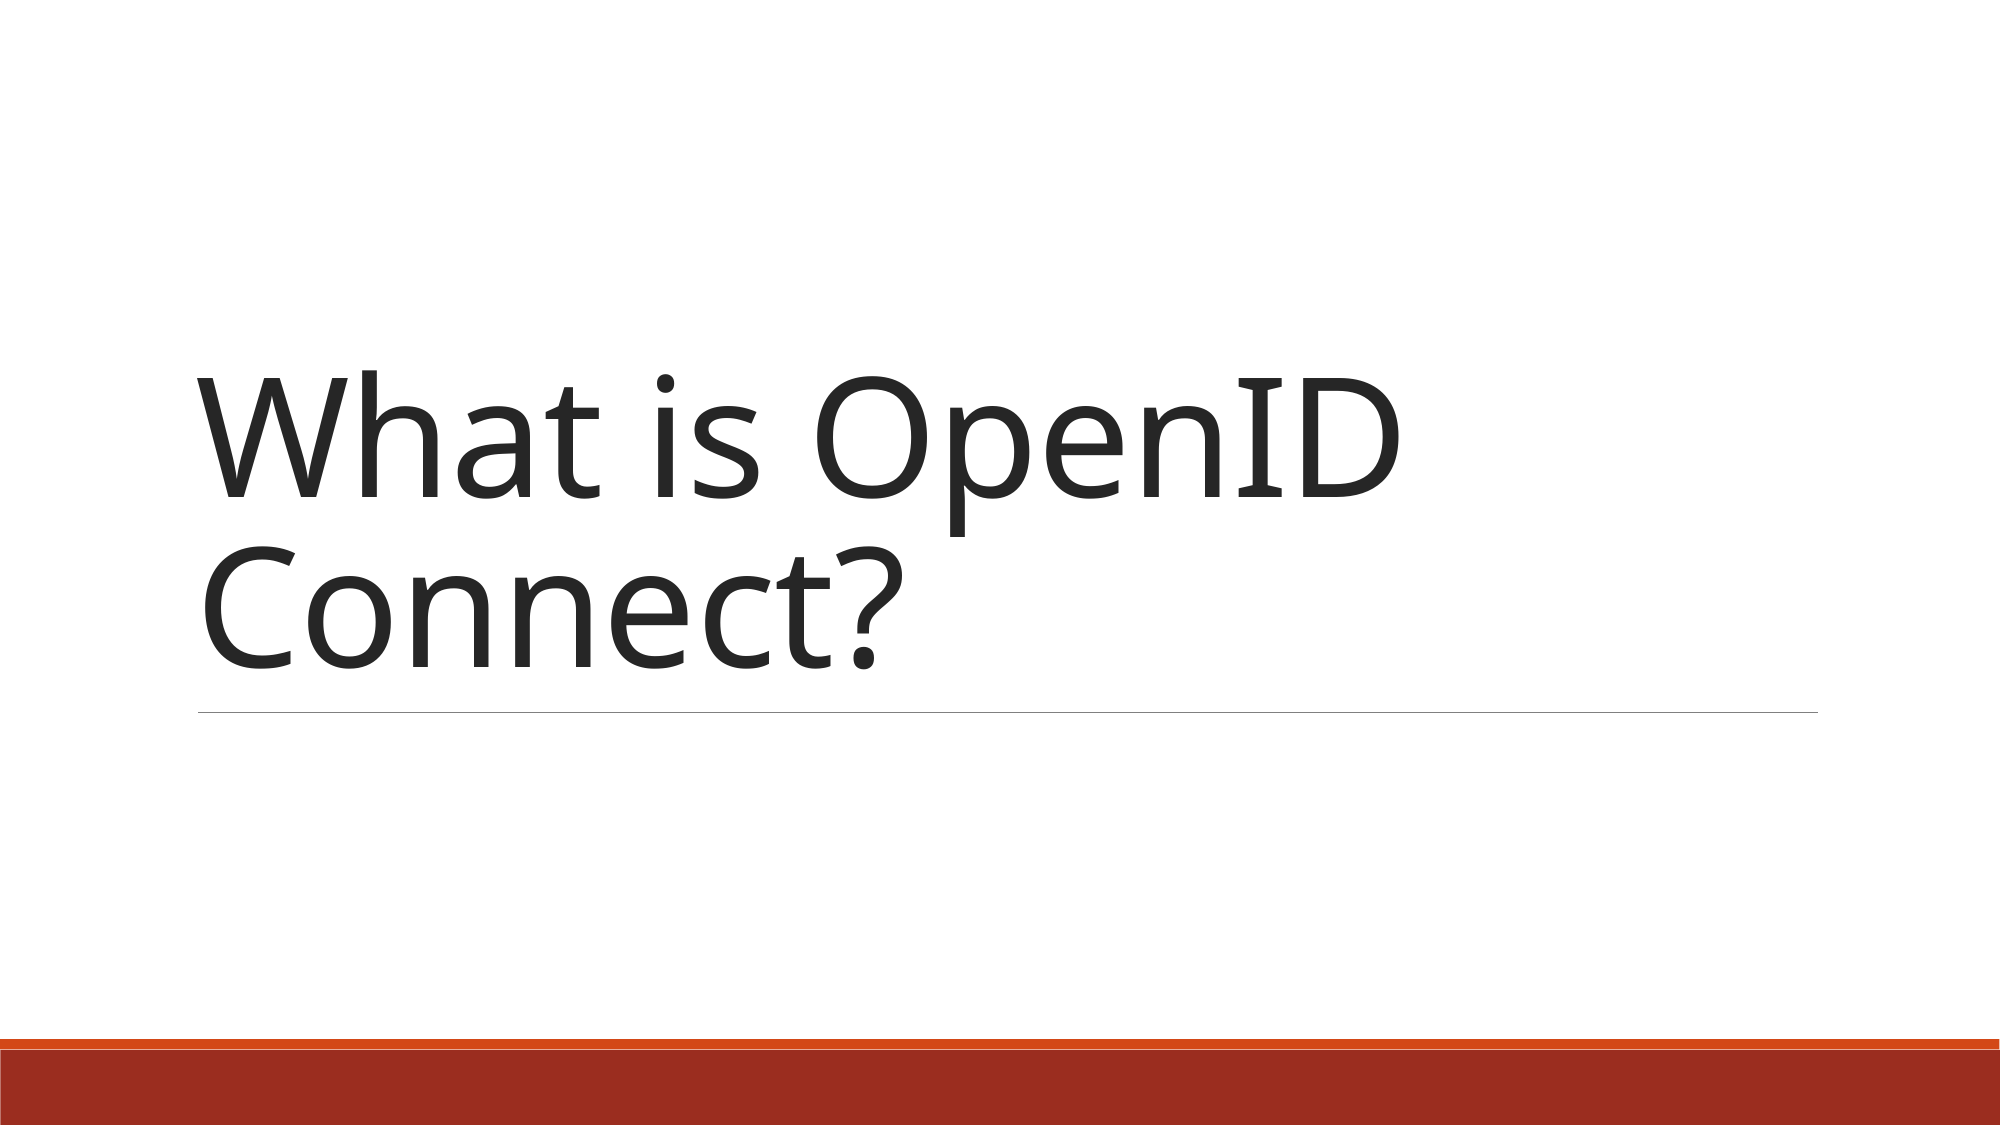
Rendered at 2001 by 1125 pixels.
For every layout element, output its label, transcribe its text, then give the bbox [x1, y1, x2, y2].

title What is OpenID Connect? [180, 124, 1830, 710]
